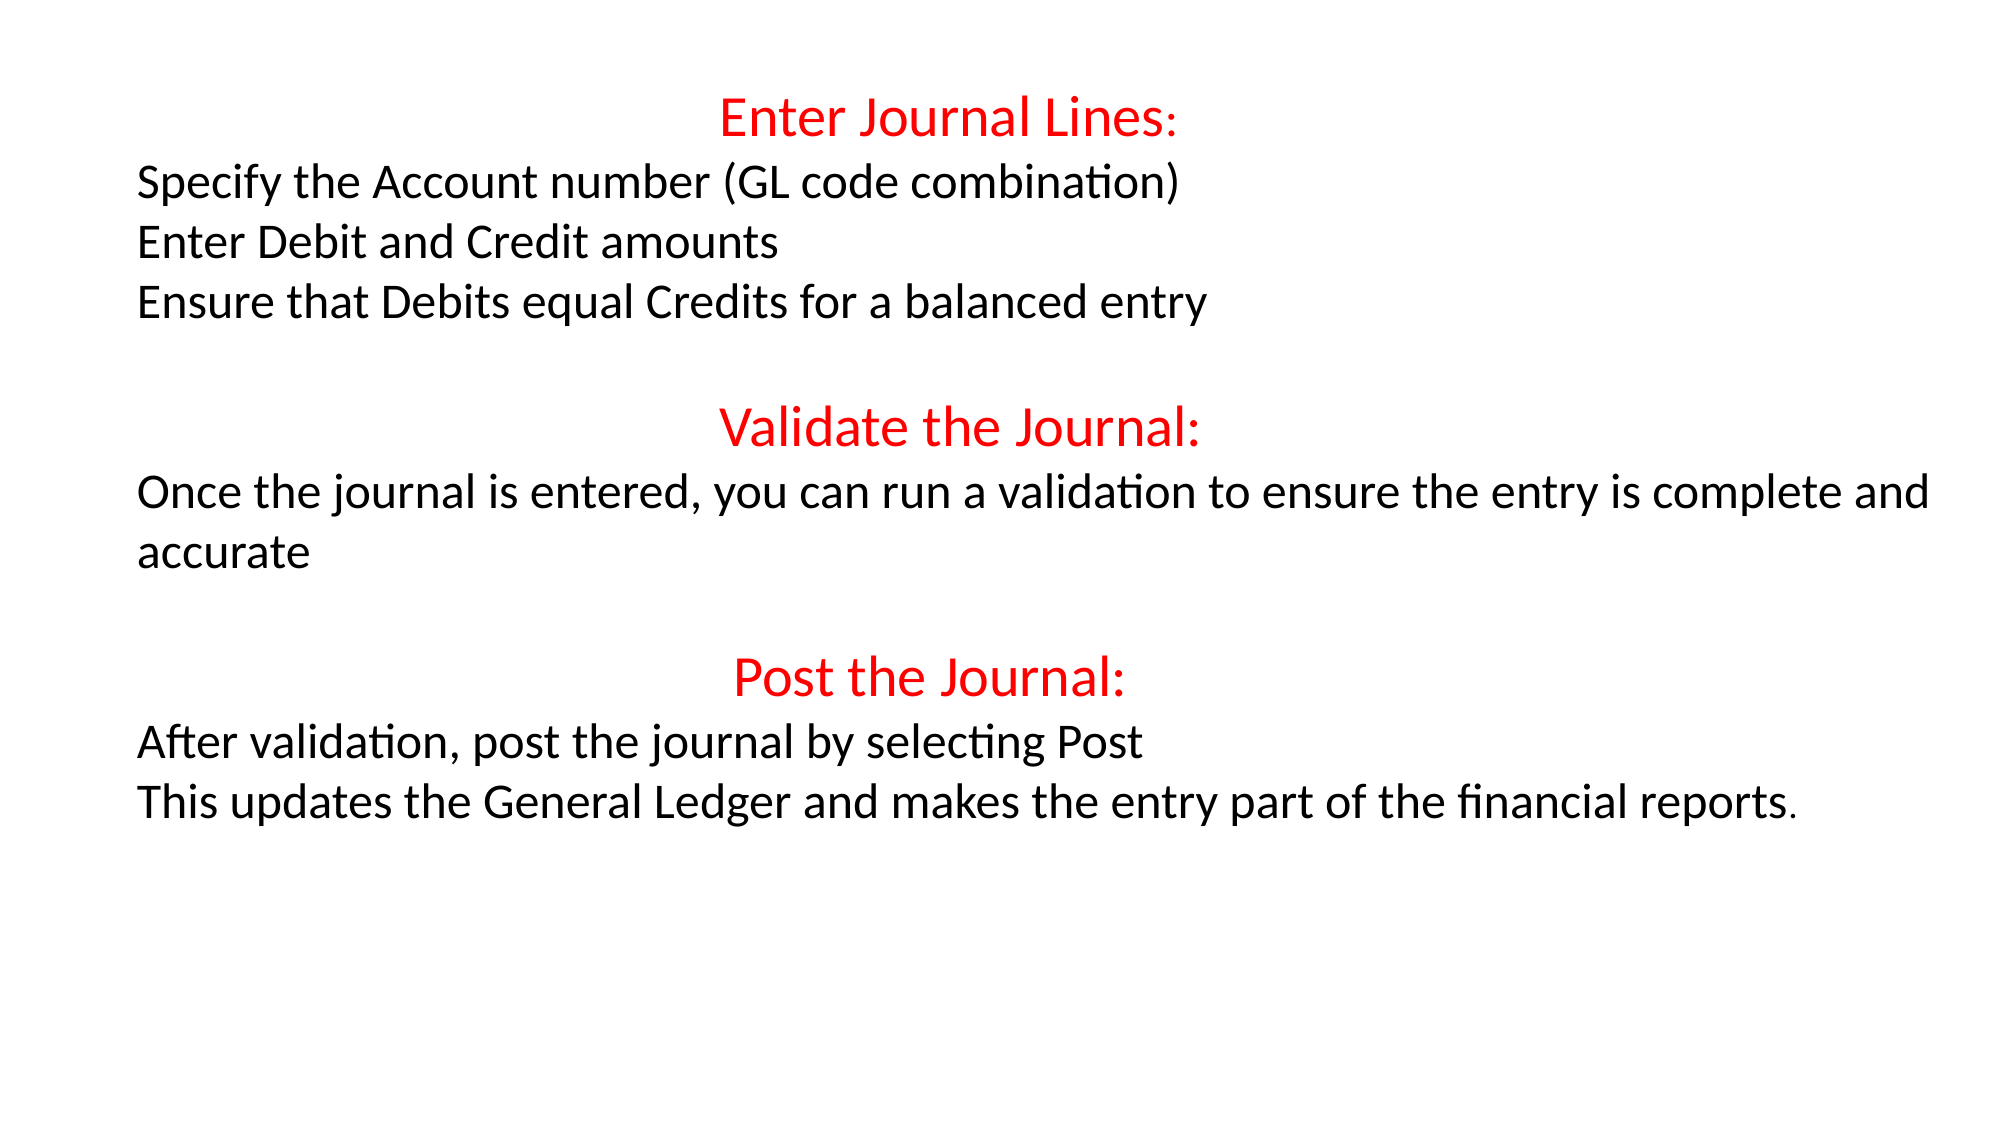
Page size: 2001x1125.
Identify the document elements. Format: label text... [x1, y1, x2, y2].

text_box Enter Journal Lines: Specify the Account number (GL code combination) Enter Debit and Credit amounts Ensure that Debits equal Credits for a balanced entry Validate the Journal: Once the journal is entered, you can run a validation to ensure the entry is complete and accurate Post the Journal: After validation, post the journal by selecting Post This updates the General Ledger and makes the entry part of the financial reports. [121, 70, 2000, 836]
